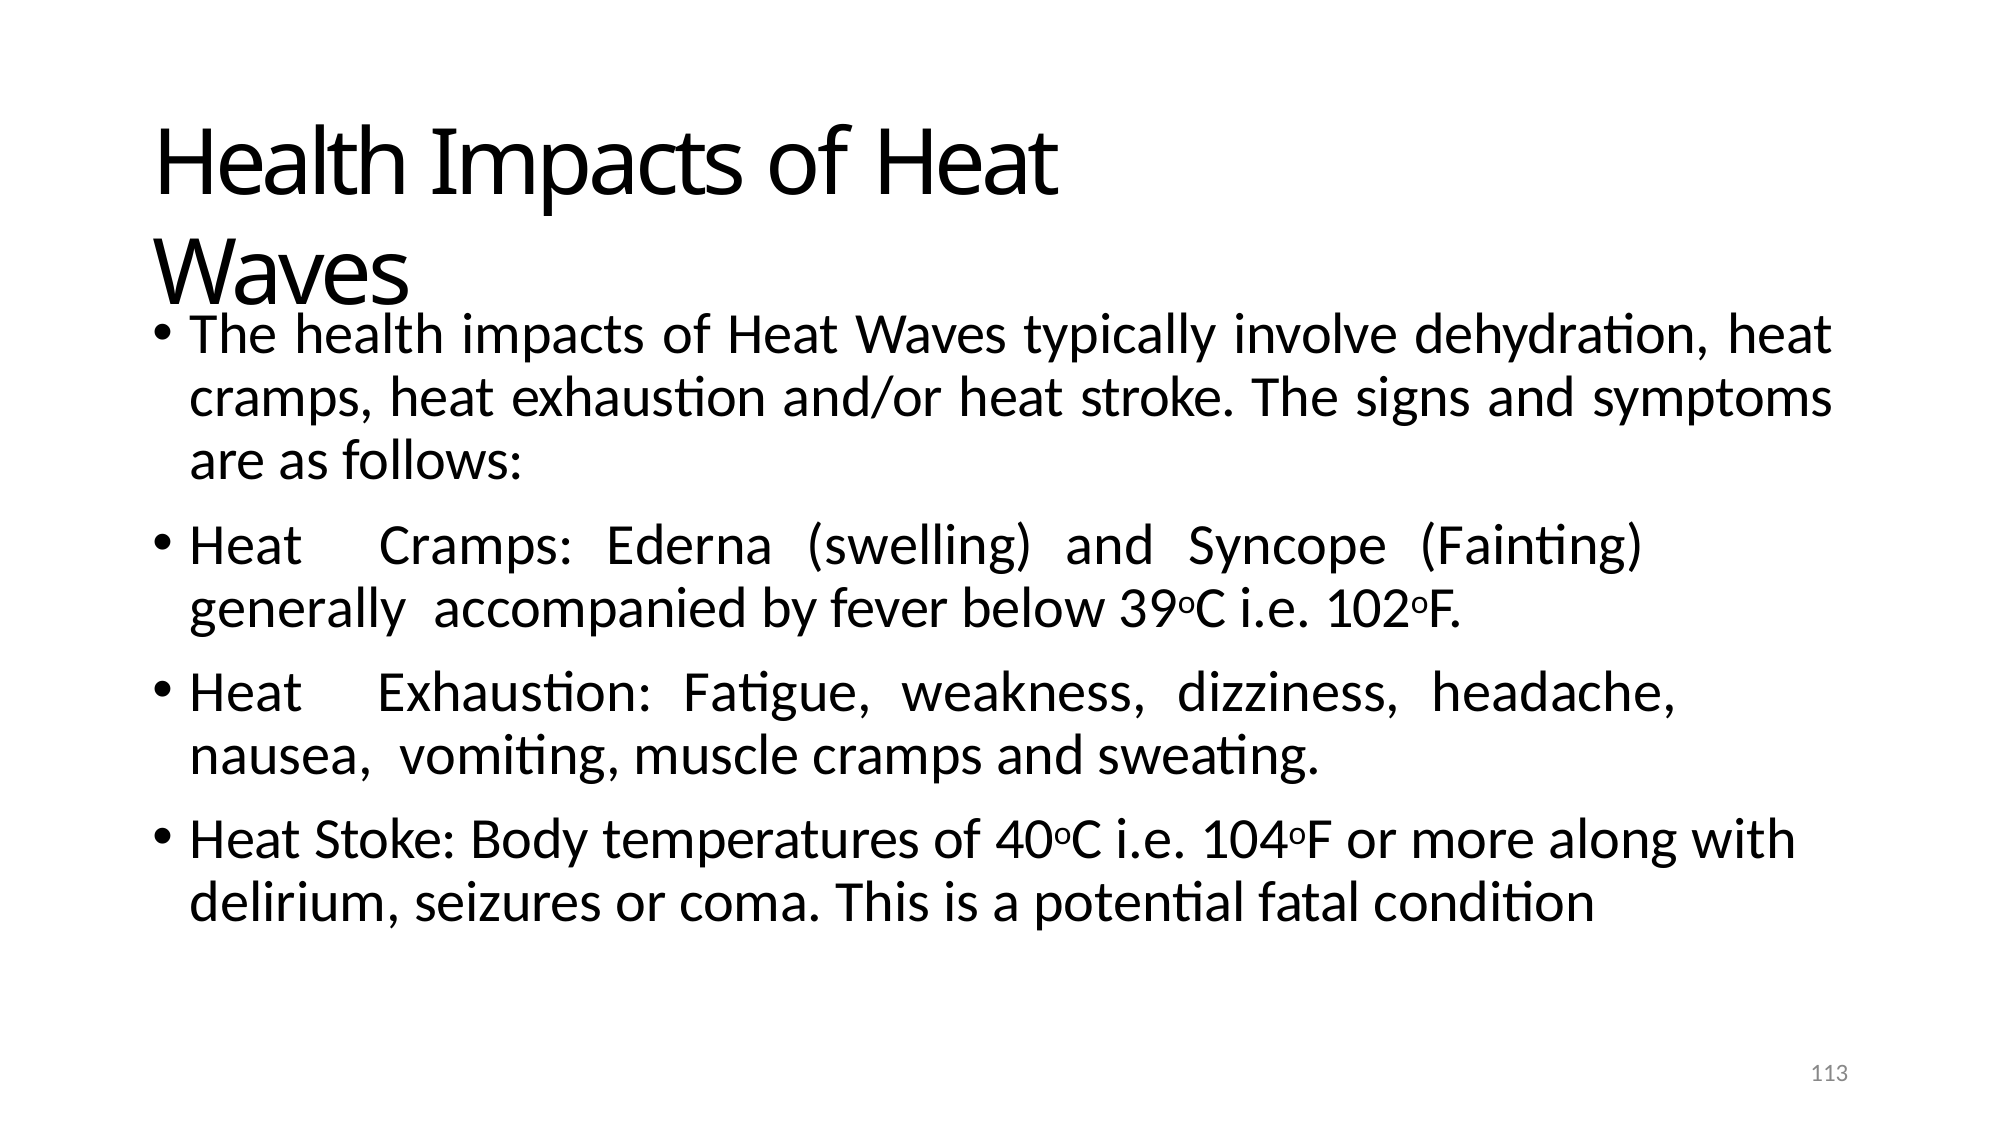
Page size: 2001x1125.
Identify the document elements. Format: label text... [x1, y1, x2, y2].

text_box The health impacts of Heat Waves typically involve dehydration, heat cramps, heat exhaustion and/or heat stroke. The signs and symptoms are as follows: Heat Cramps: Ederna (swelling) and Syncope (Fainting) generally accompanied by fever below 39oC i.e. 102oF. Heat Exhaustion: Fatigue, weakness, dizziness, headache, nausea, vomiting, muscle cramps and sweating. Heat Stoke: Body temperatures of 40oC i.e. 104oF or more along with delirium, seizures or coma. This is a potential fatal condition [146, 294, 1855, 934]
title Health Impacts of Heat Waves [150, 100, 1242, 294]
slide_number 100 [1804, 1060, 1855, 1125]
